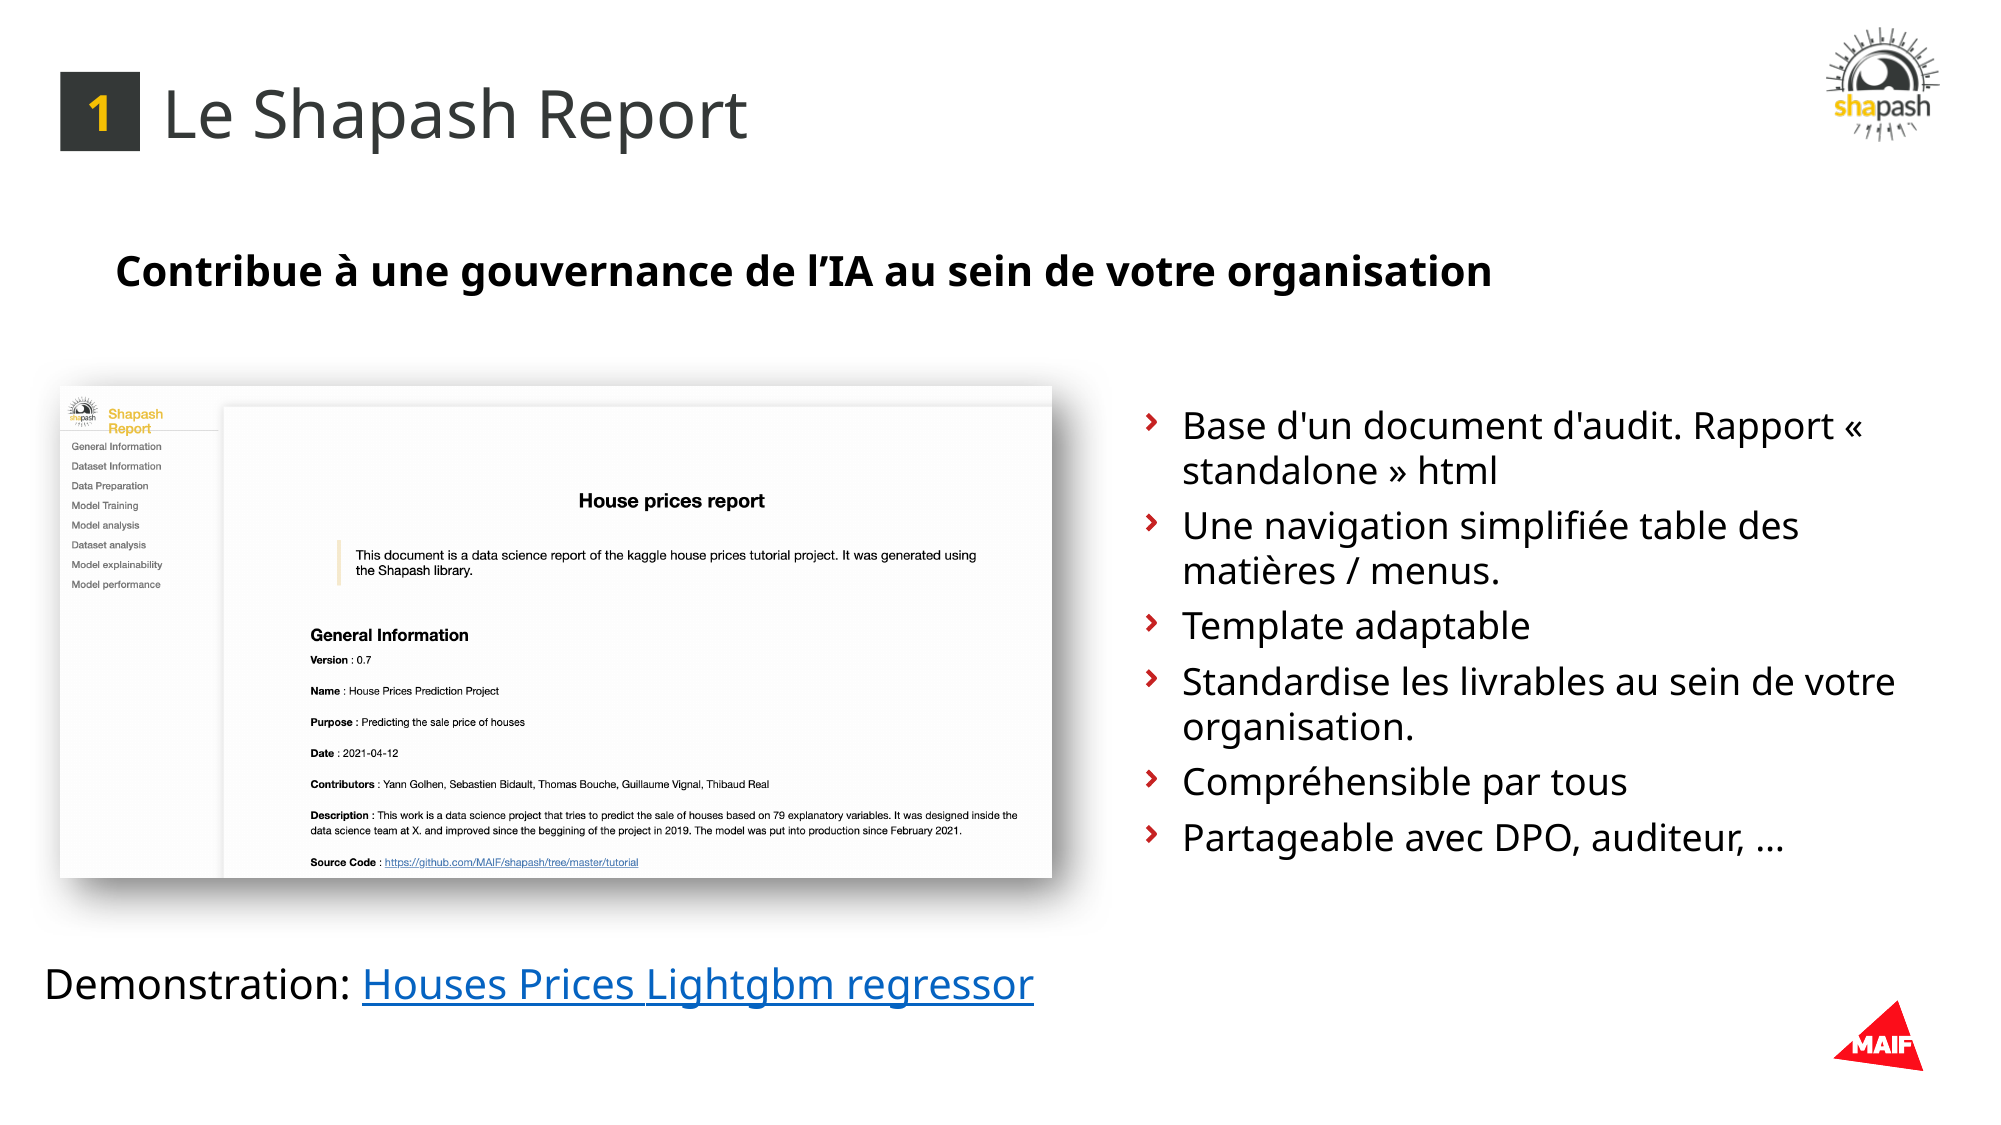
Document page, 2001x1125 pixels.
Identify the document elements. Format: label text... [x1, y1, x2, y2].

text_box Demonstration: Houses Prices Lightgbm regressor [28, 900, 1509, 1055]
text_box Contribue à une gouvernance de l’IA au sein de votre organisation [100, 186, 1703, 901]
title Le Shapash Report [147, 73, 1729, 155]
picture [1826, 27, 1940, 142]
list Base d'un document d'audit. Rapport « standalone » html Une navigation simplifiée table des matières / menus. Template adaptable Standardise les livrables au sein de votre organisation. Compréhensible par tous Partageable avec DPO, auditeur, … [1122, 394, 1964, 1108]
text_box 1 [59, 71, 141, 152]
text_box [1833, 1000, 1924, 1071]
picture [60, 386, 1052, 878]
